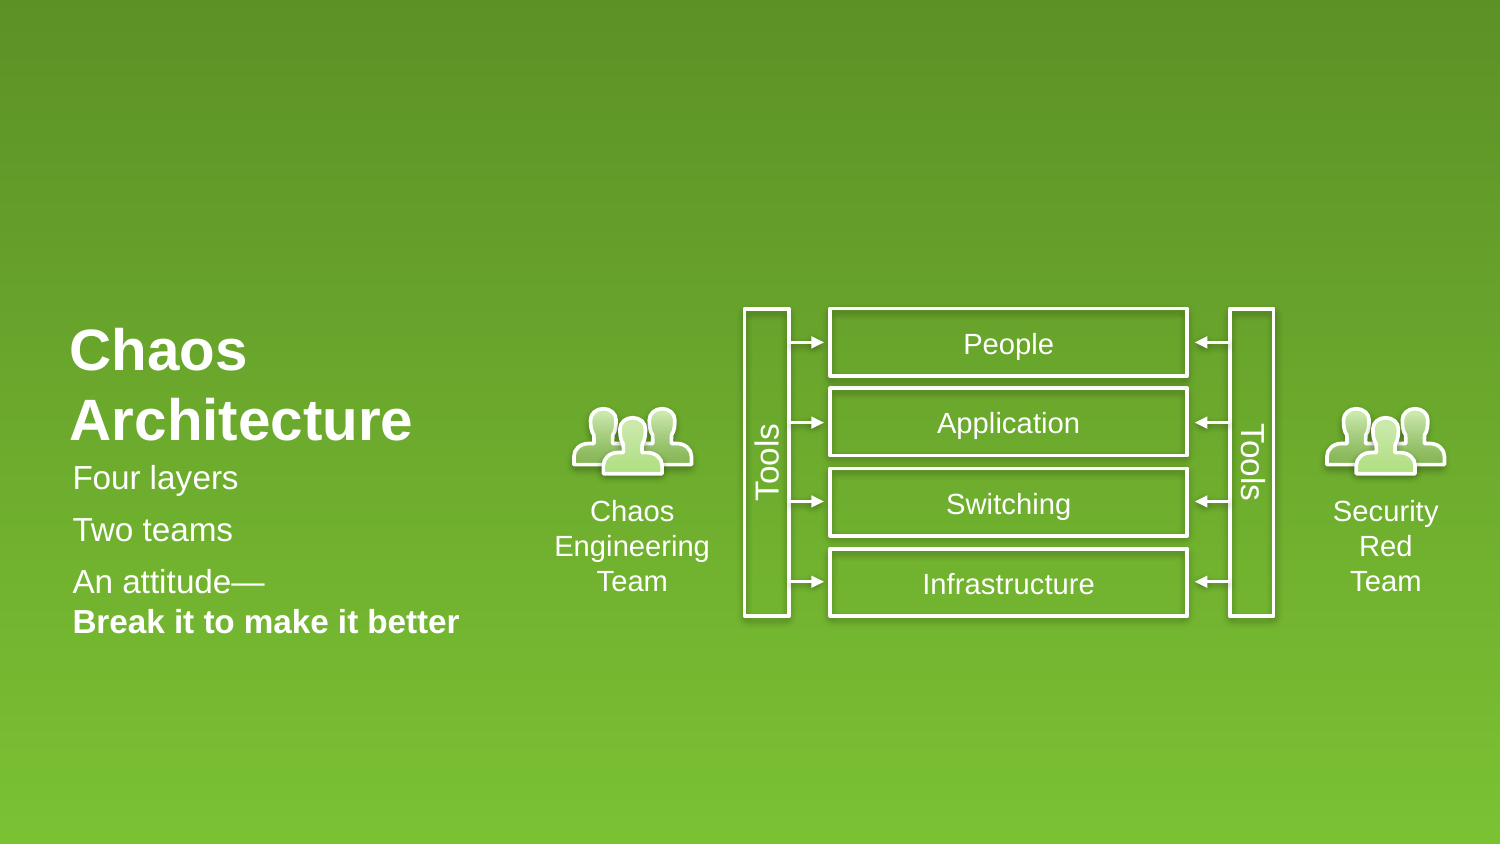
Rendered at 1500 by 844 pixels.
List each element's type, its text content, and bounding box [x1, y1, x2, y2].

text_box Application [922, 397, 1096, 448]
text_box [830, 468, 1188, 537]
text_box Chaos Architecture [55, 234, 596, 466]
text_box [1194, 308, 1274, 617]
text_box [830, 387, 1188, 456]
text_box [744, 517, 790, 617]
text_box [573, 408, 691, 474]
text_box [830, 308, 1188, 377]
text_box People [948, 317, 1070, 368]
text_box Chaos Engineering Team [539, 484, 726, 605]
text_box [744, 308, 790, 408]
text_box Tools [1278, 408, 1282, 517]
text_box Tools [737, 408, 793, 517]
text_box Four layers Two teams An attitude— Break it to make it better [57, 466, 515, 680]
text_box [830, 548, 1188, 617]
text_box Security Red Team [1318, 484, 1454, 605]
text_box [1326, 408, 1444, 474]
